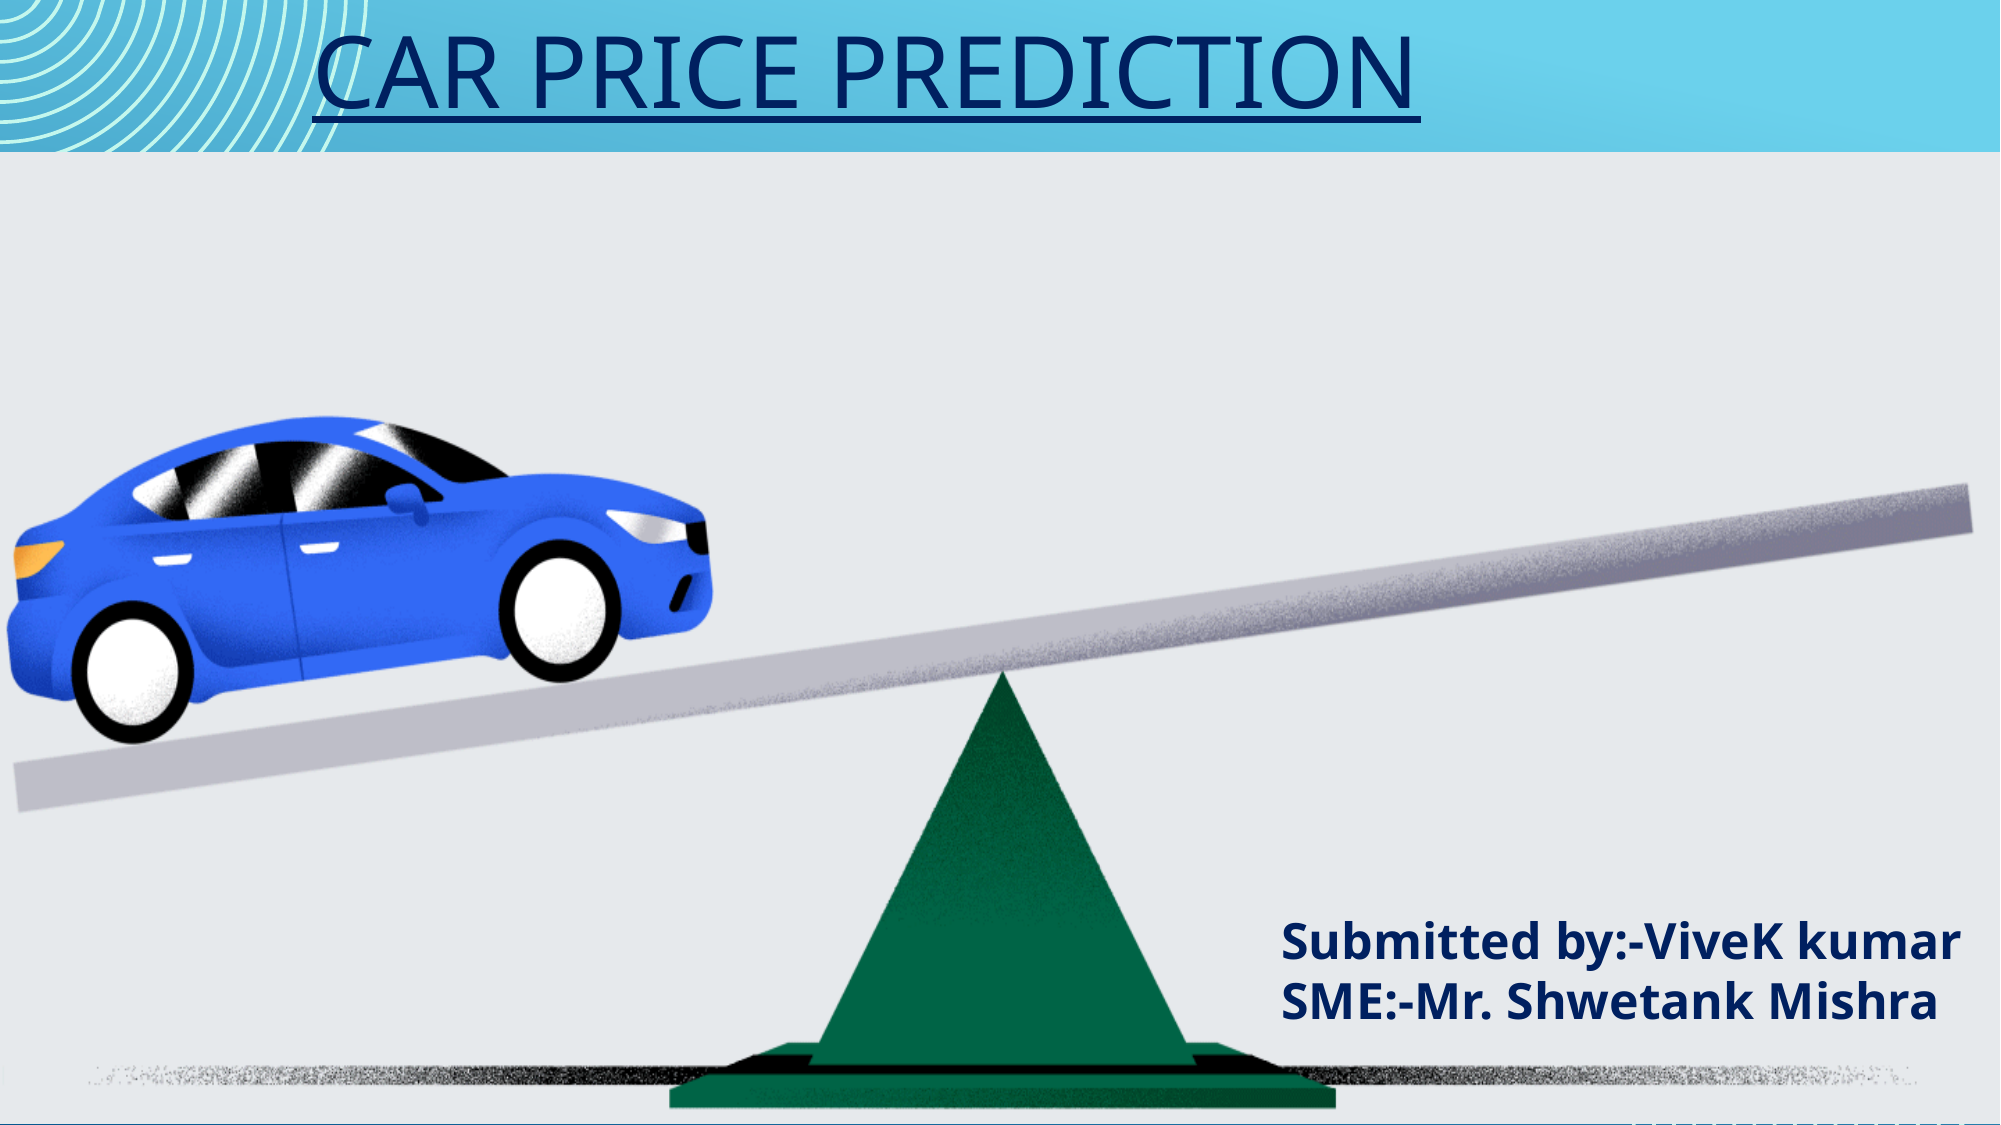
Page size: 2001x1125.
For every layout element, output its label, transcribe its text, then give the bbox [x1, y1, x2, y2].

text_box CAR PRICE PREDICTION [297, 1, 1711, 152]
picture [0, 152, 2000, 1124]
